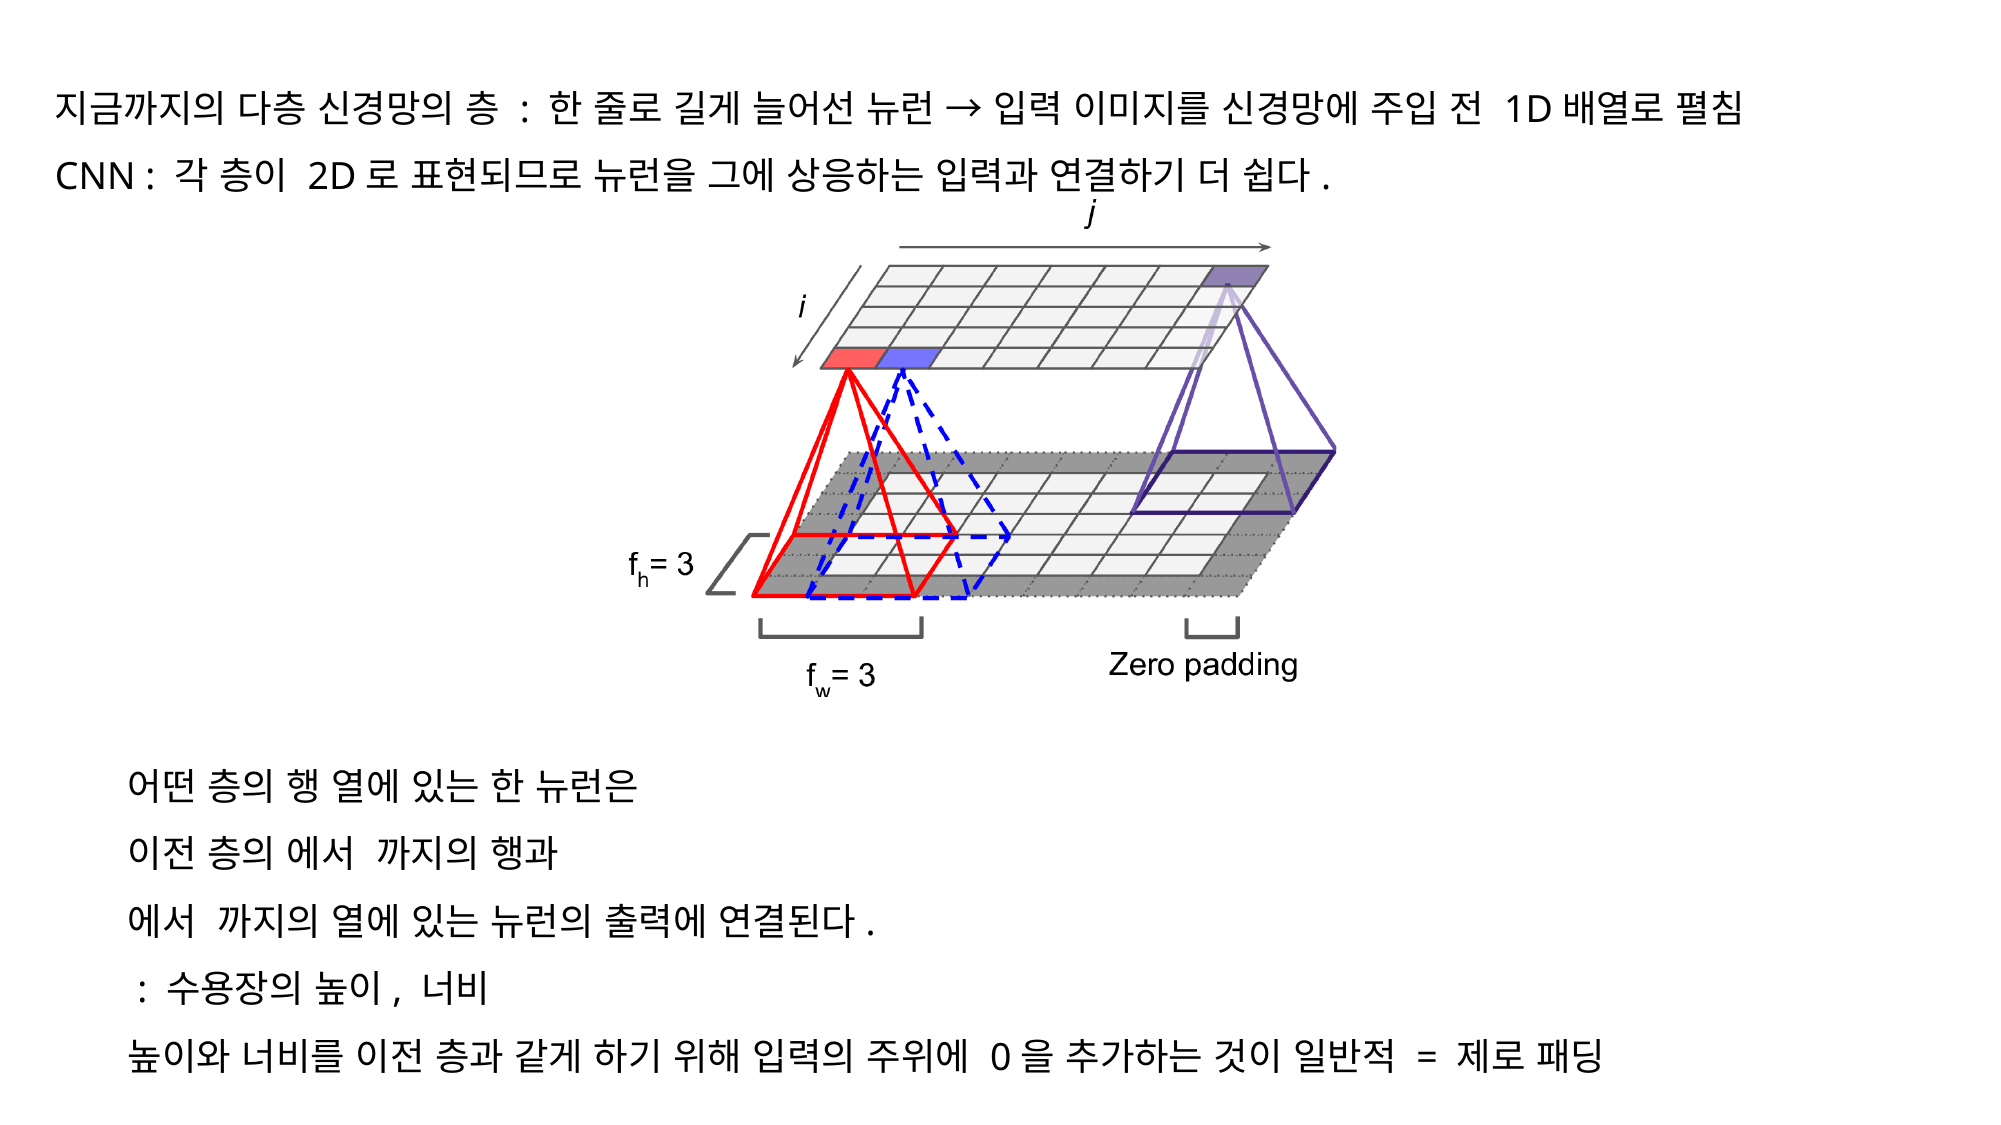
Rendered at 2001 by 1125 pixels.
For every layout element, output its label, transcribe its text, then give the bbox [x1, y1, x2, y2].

picture [628, 199, 1337, 697]
text_box 지금까지의 다층 신경망의 층 : 한 줄로 길게 늘어선 뉴런 → 입력 이미지를 신경망에 주입 전 1D배열로 펼침 CNN : 각 층이 2D로 표현되므로 뉴런을 그에 상응하는 입력과 연결하기 더 쉽다. [40, 54, 1926, 205]
